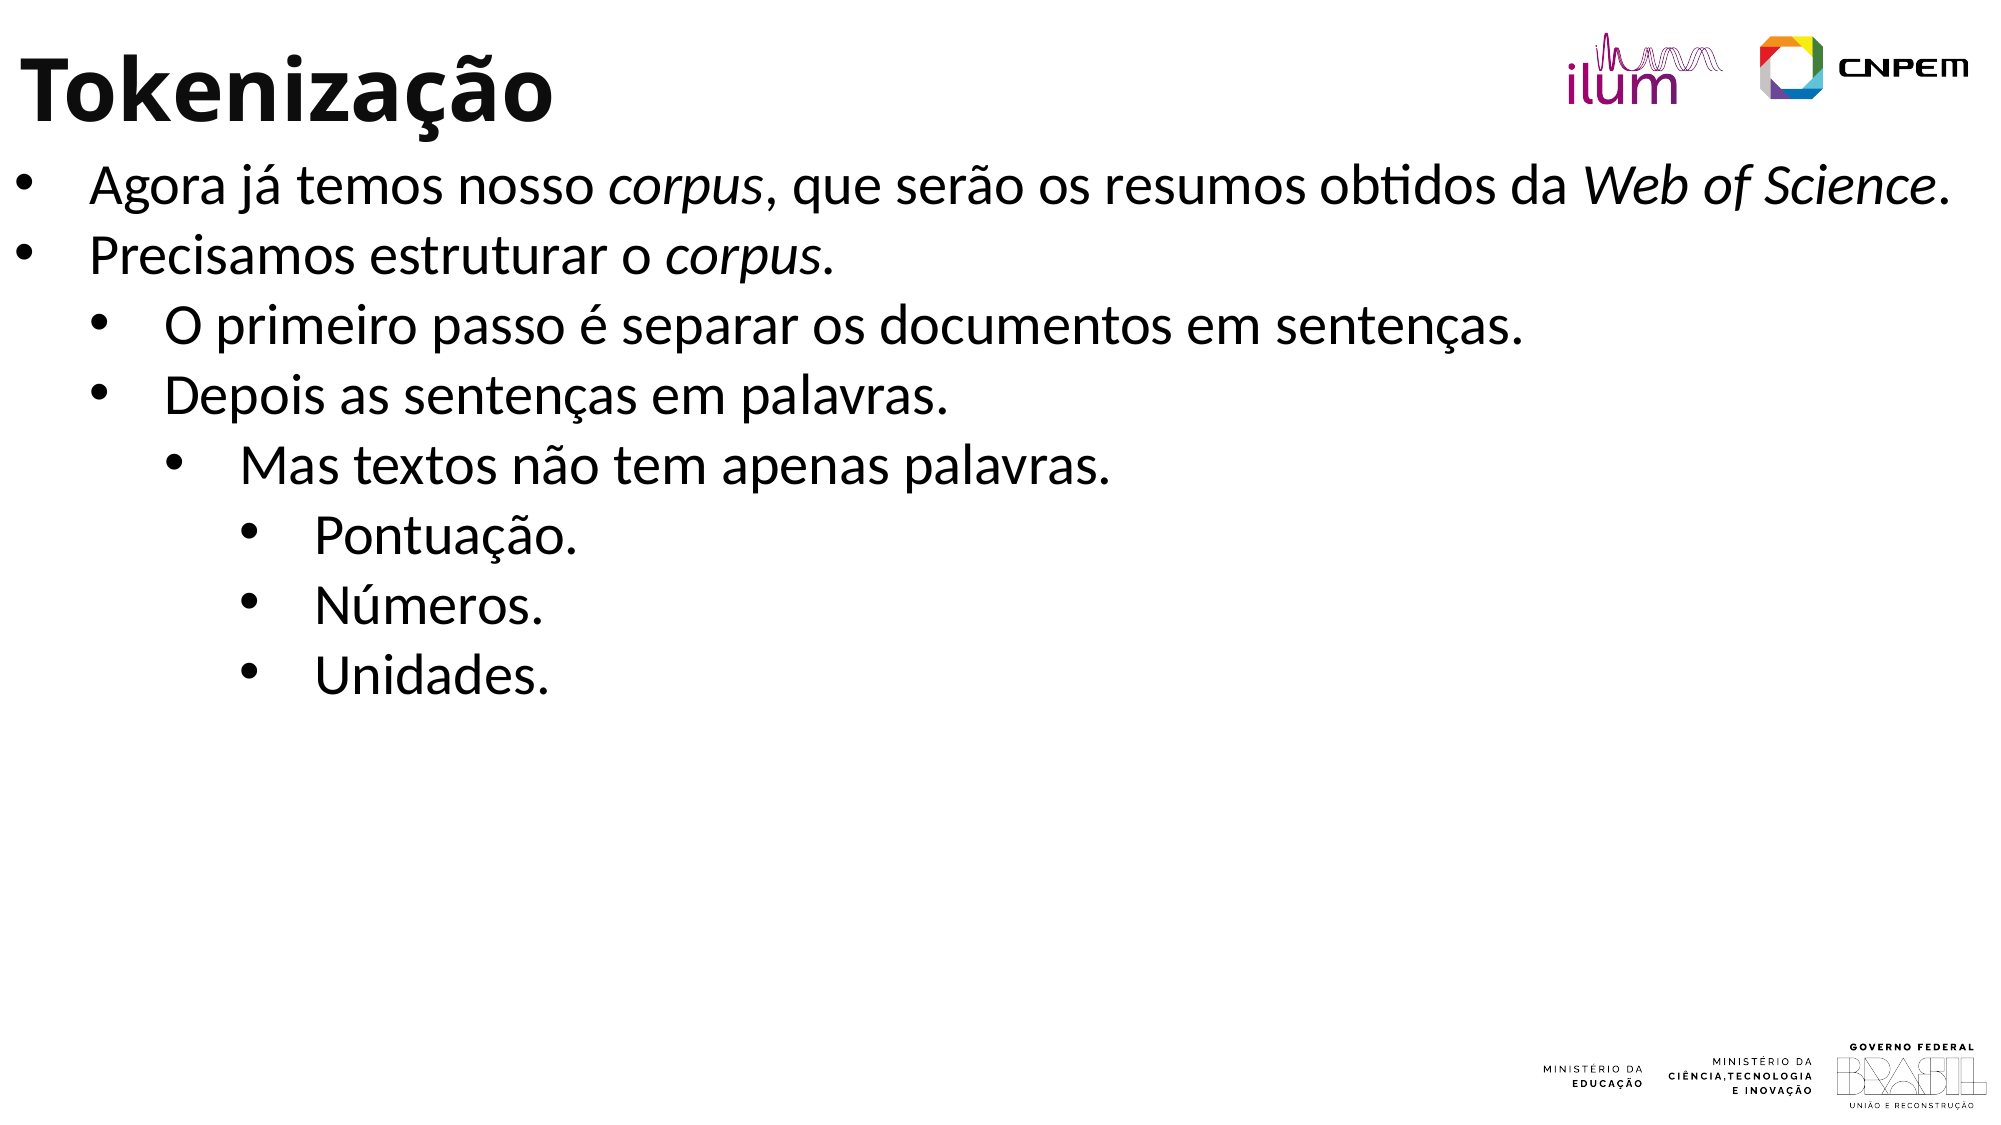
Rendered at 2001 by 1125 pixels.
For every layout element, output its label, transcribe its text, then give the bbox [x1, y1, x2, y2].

picture [1545, 6, 1988, 132]
text_box Agora já temos nosso corpus, que serão os resumos obtidos da Web of Science. Precisamos estruturar o corpus. O primeiro passo é separar os documentos em sentenças. Depois as sentenças em palavras. Mas textos não tem apenas palavras. Pontuação. Números. Unidades. [0, 138, 2000, 854]
text_box Tokenização [19, 33, 1533, 138]
picture [1529, 1015, 2000, 1119]
